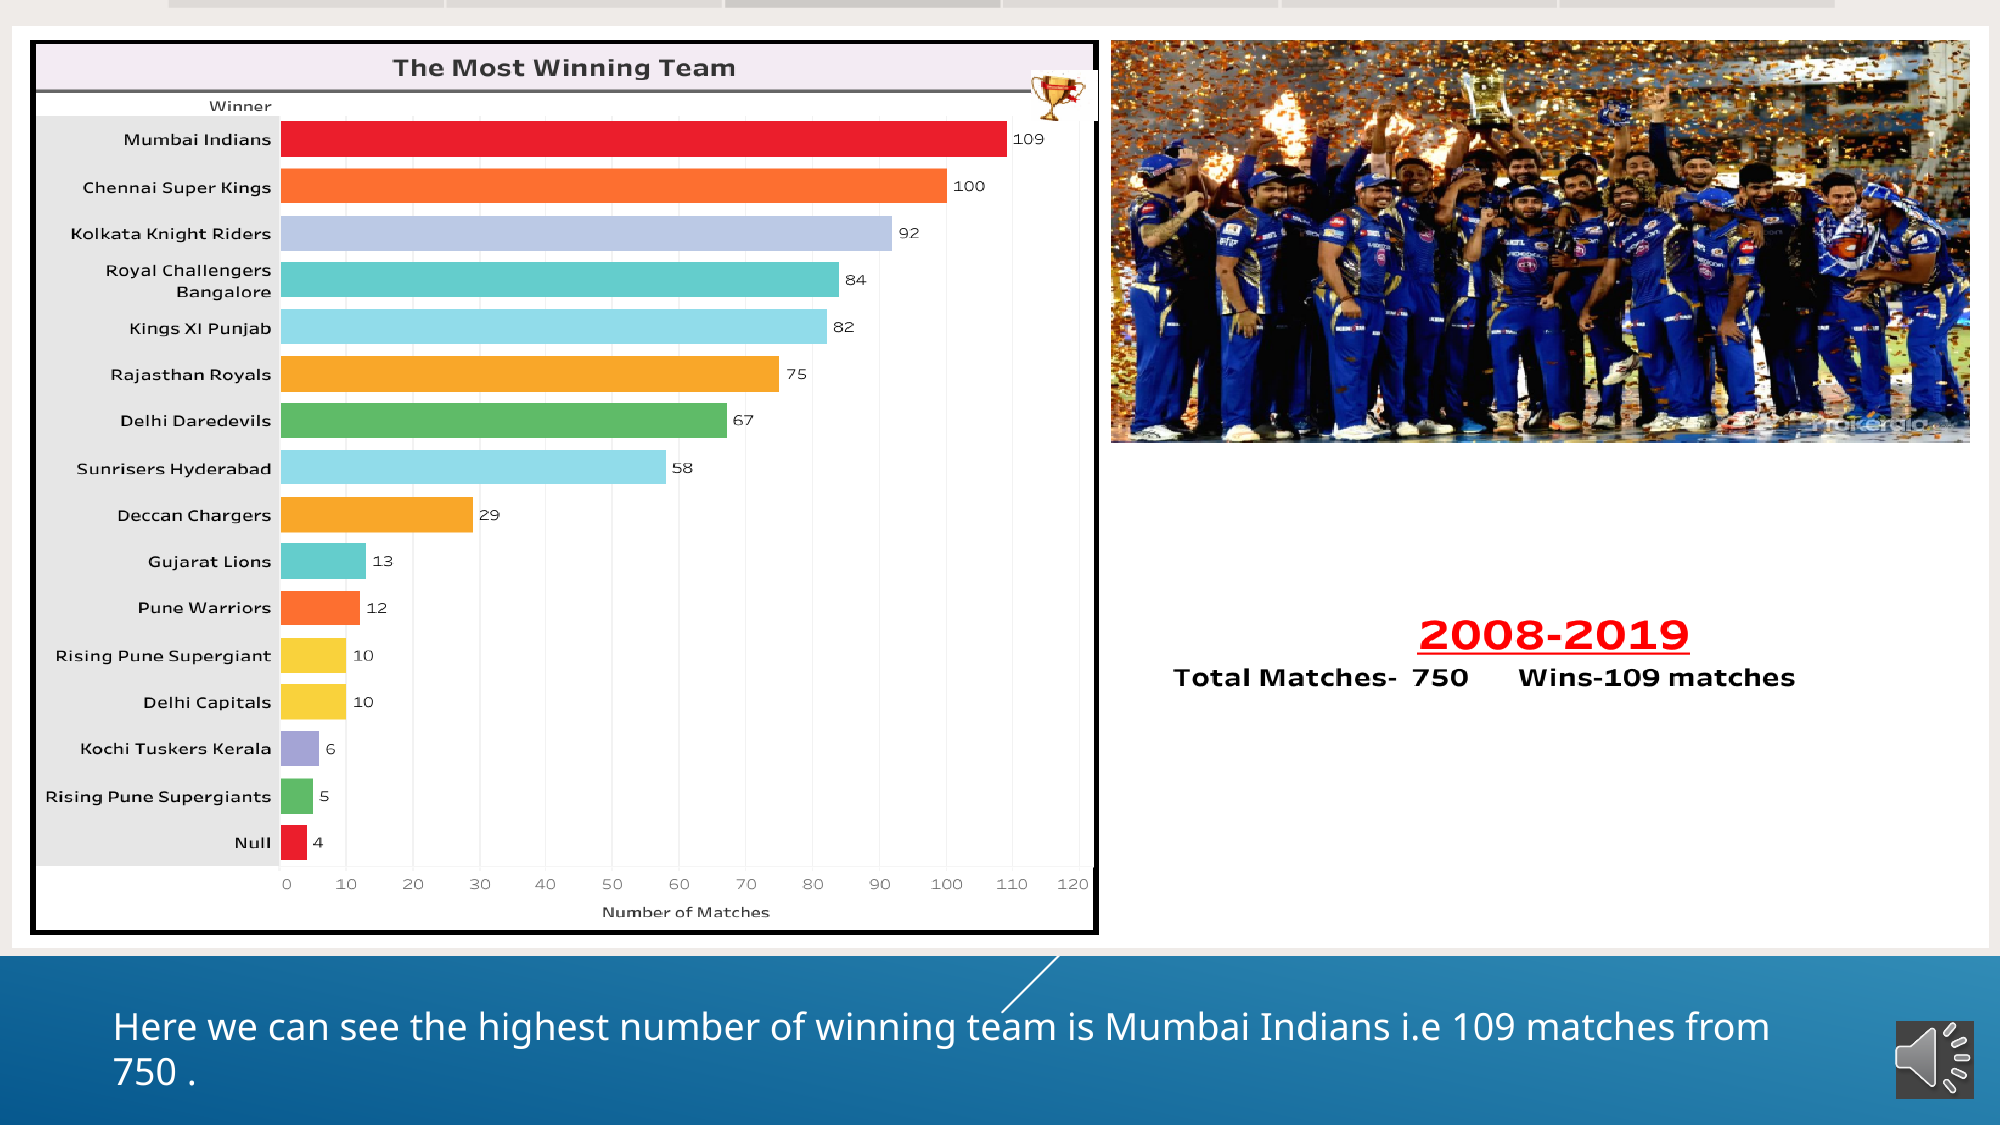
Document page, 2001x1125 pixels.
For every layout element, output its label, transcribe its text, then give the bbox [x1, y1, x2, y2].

text_box Here we can see the highest number of winning team is Mumbai Indians i.e 109 matches from 750 . [98, 995, 1875, 1101]
picture [0, 0, 2000, 956]
picture [1894, 1019, 1976, 1101]
